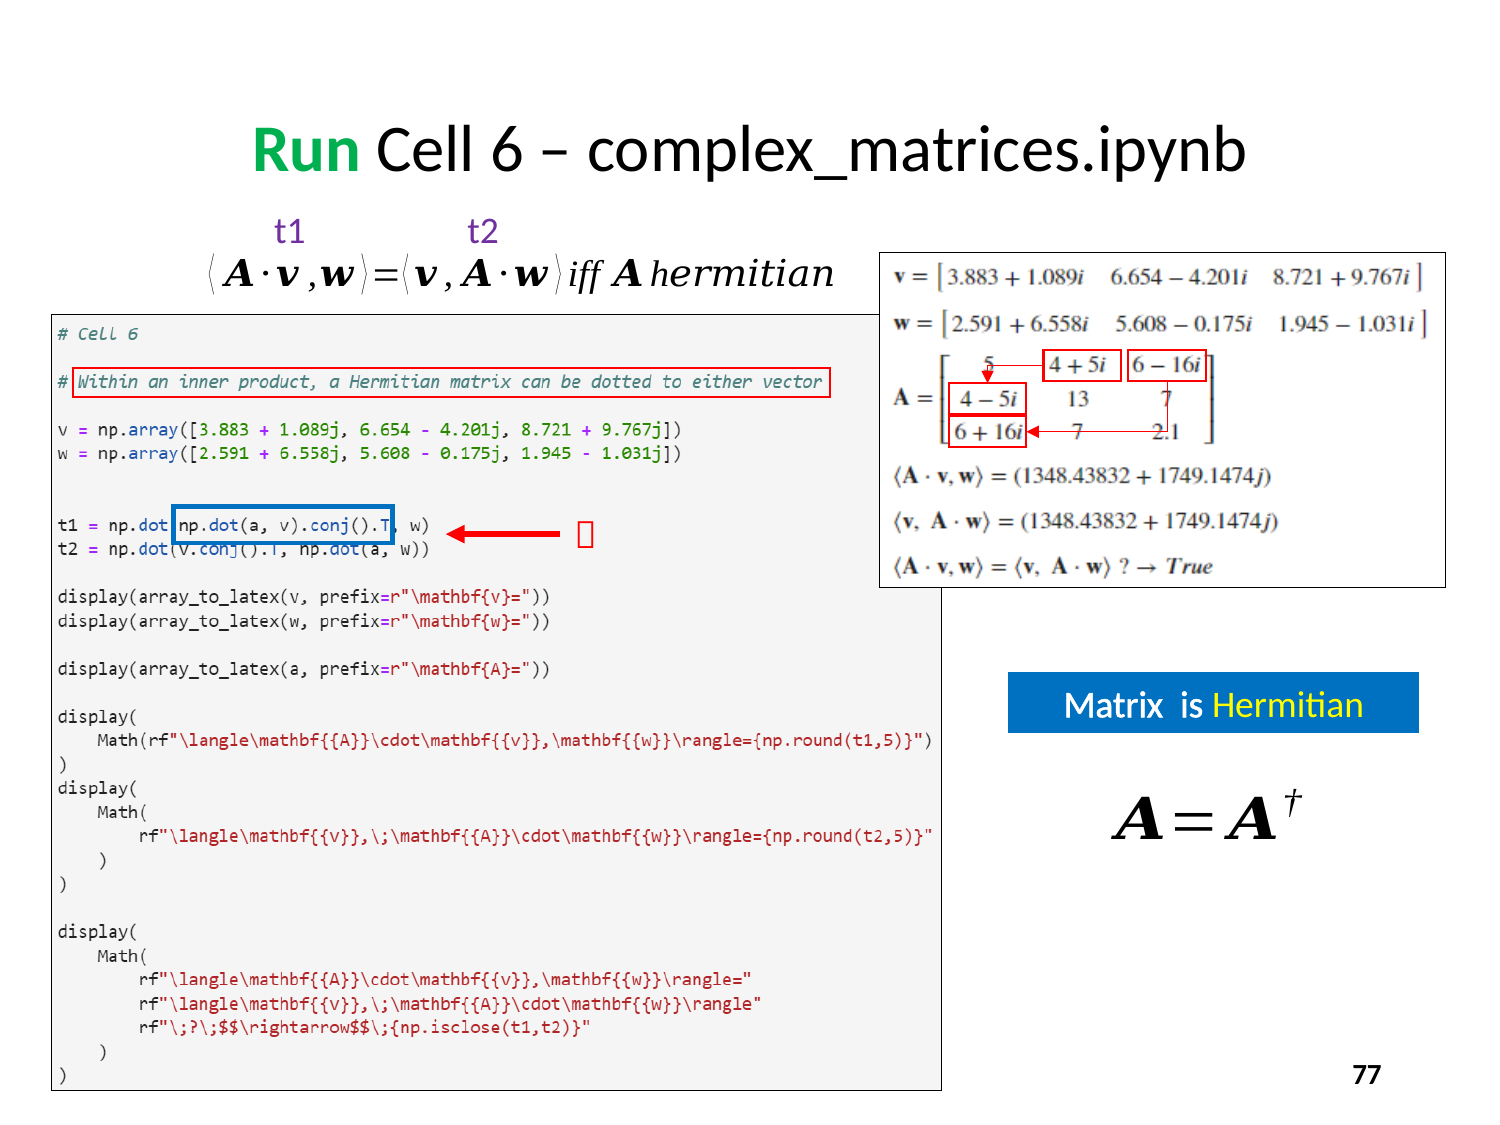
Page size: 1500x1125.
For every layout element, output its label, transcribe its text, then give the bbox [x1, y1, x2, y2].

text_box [1071, 336, 1122, 477]
title Run Cell 6 – complex_matrices.ipynb [103, 59, 1397, 241]
slide_number 77 [1059, 1042, 1397, 1103]
text_box t2 [448, 198, 518, 259]
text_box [987, 365, 1044, 384]
picture [51, 252, 1446, 1091]
text_box t1 [255, 198, 325, 259]
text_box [445, 503, 623, 565]
